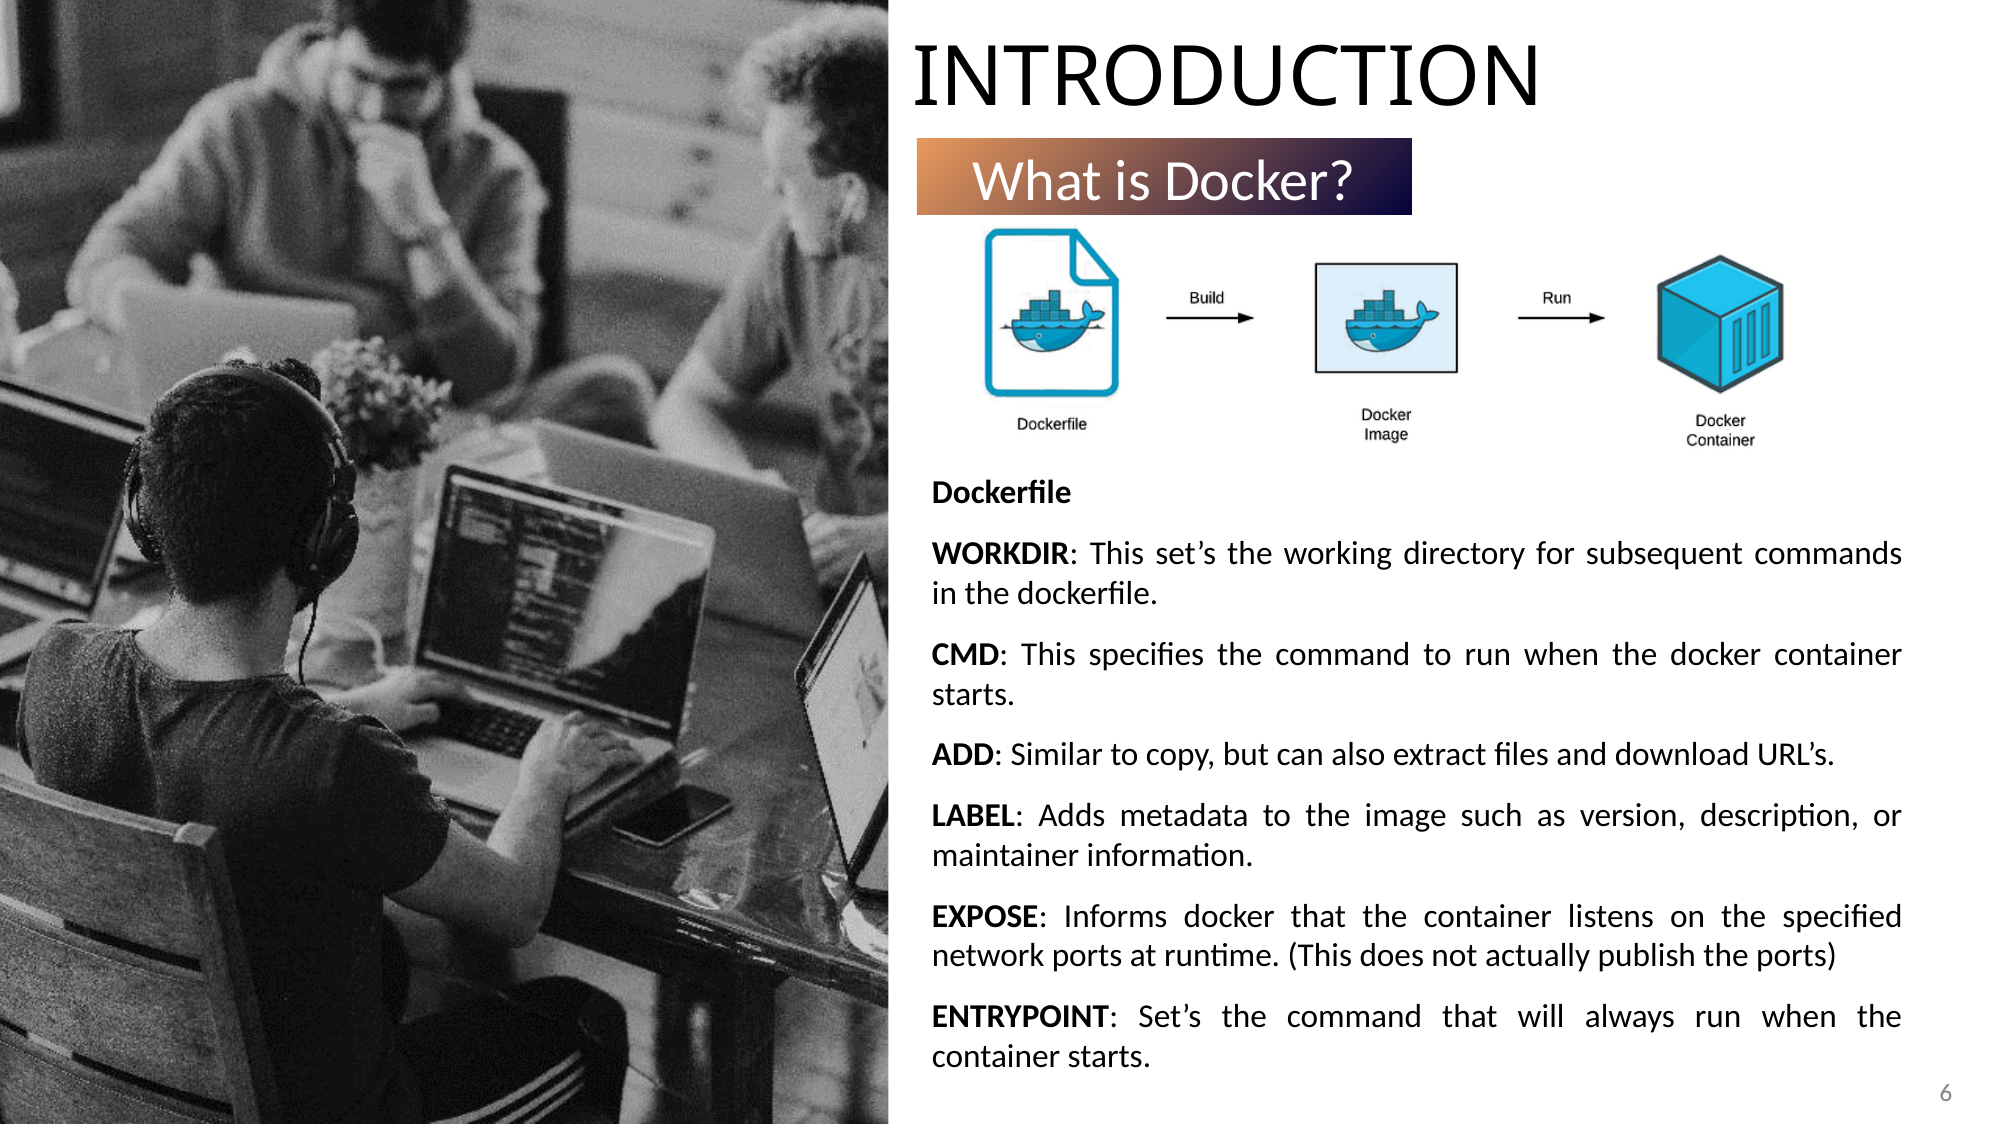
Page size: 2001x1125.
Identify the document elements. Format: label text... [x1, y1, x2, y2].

picture [955, 222, 1807, 464]
slide_number 6 [1894, 1061, 1968, 1121]
title INTRODUCTION [897, 14, 1865, 131]
list Dockerfile WORKDIR: This set’s the working directory for subsequent commands in the dockerfile. CMD: This specifies the command to run when the docker container starts. ADD: Similar to copy, but can also extract files and download URL’s. LABEL: Adds metadata to the image such as version, description, or maintainer information. EXPOSE: Informs docker that the container listens on the specified network ports at runtime. (This does not actually publish the ports) ENTRYPOINT: Set’s the command that will always run when the container starts. [916, 463, 1919, 1111]
picture [0, 0, 889, 1124]
list What is Docker? [916, 138, 1412, 215]
